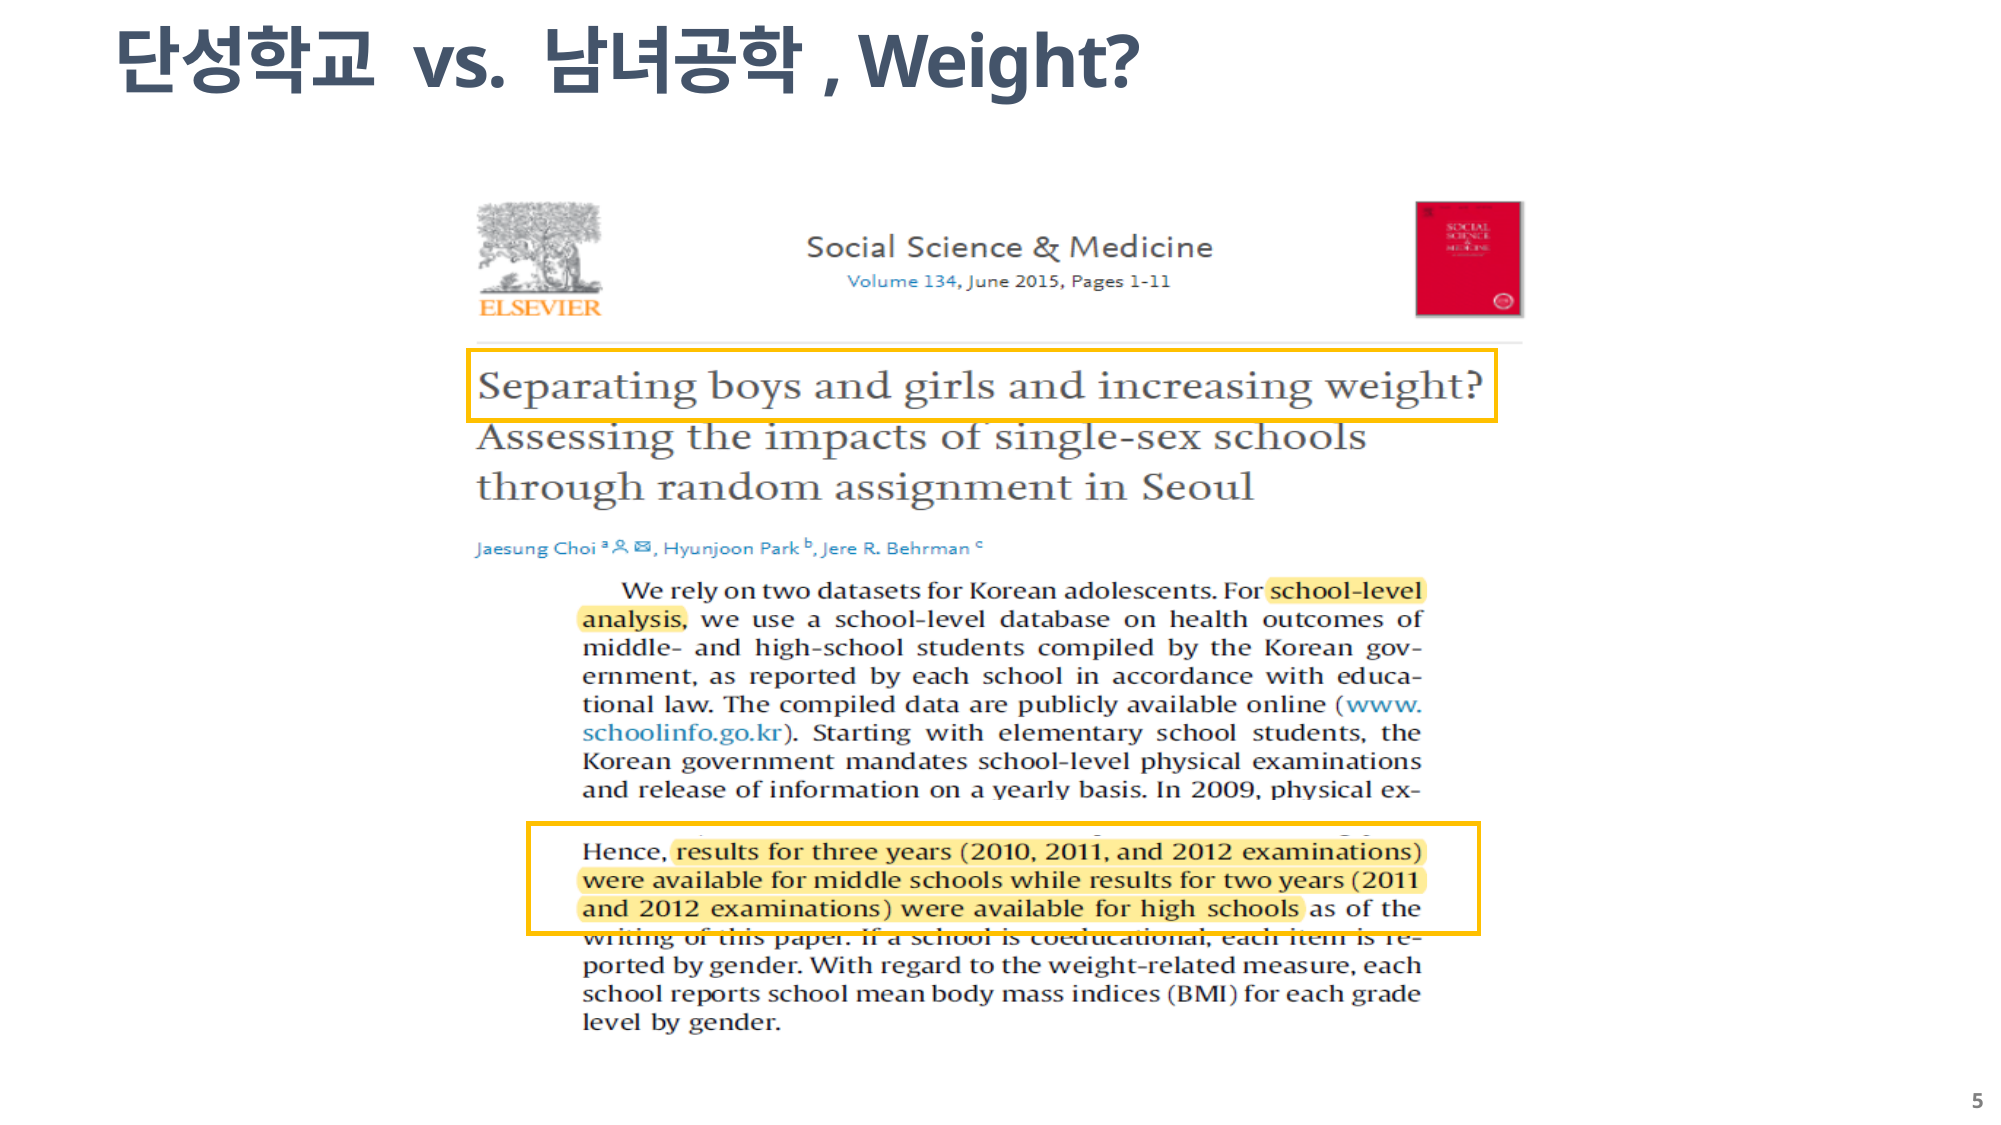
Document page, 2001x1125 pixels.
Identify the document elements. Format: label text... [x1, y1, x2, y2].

text_box 5 [1940, 1080, 1999, 1125]
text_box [466, 199, 1534, 1038]
title 단성학교 vs. 남녀공학, Weight? [99, 12, 1588, 116]
